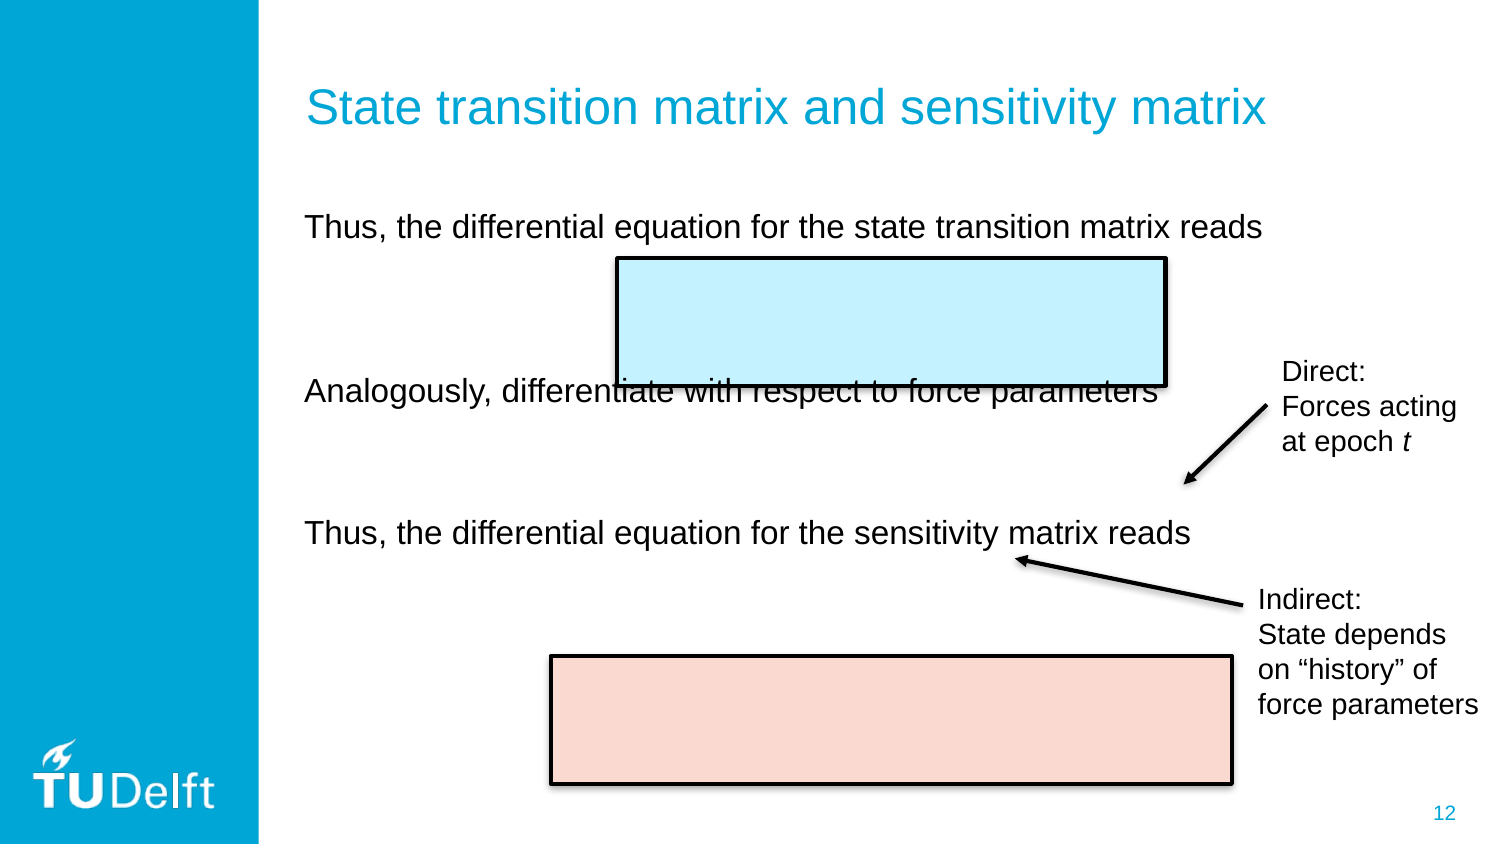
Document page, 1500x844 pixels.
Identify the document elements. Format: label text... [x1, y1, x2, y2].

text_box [1014, 558, 1244, 606]
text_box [1183, 405, 1268, 485]
text_box [550, 655, 1233, 785]
text_box [616, 257, 1166, 387]
title State transition matrix and sensitivity matrix [289, 33, 1500, 175]
text_box Indirect: State depends on “history” of force parameters [1243, 572, 1500, 728]
text_box Direct: Forces acting at epoch t [1266, 344, 1477, 465]
